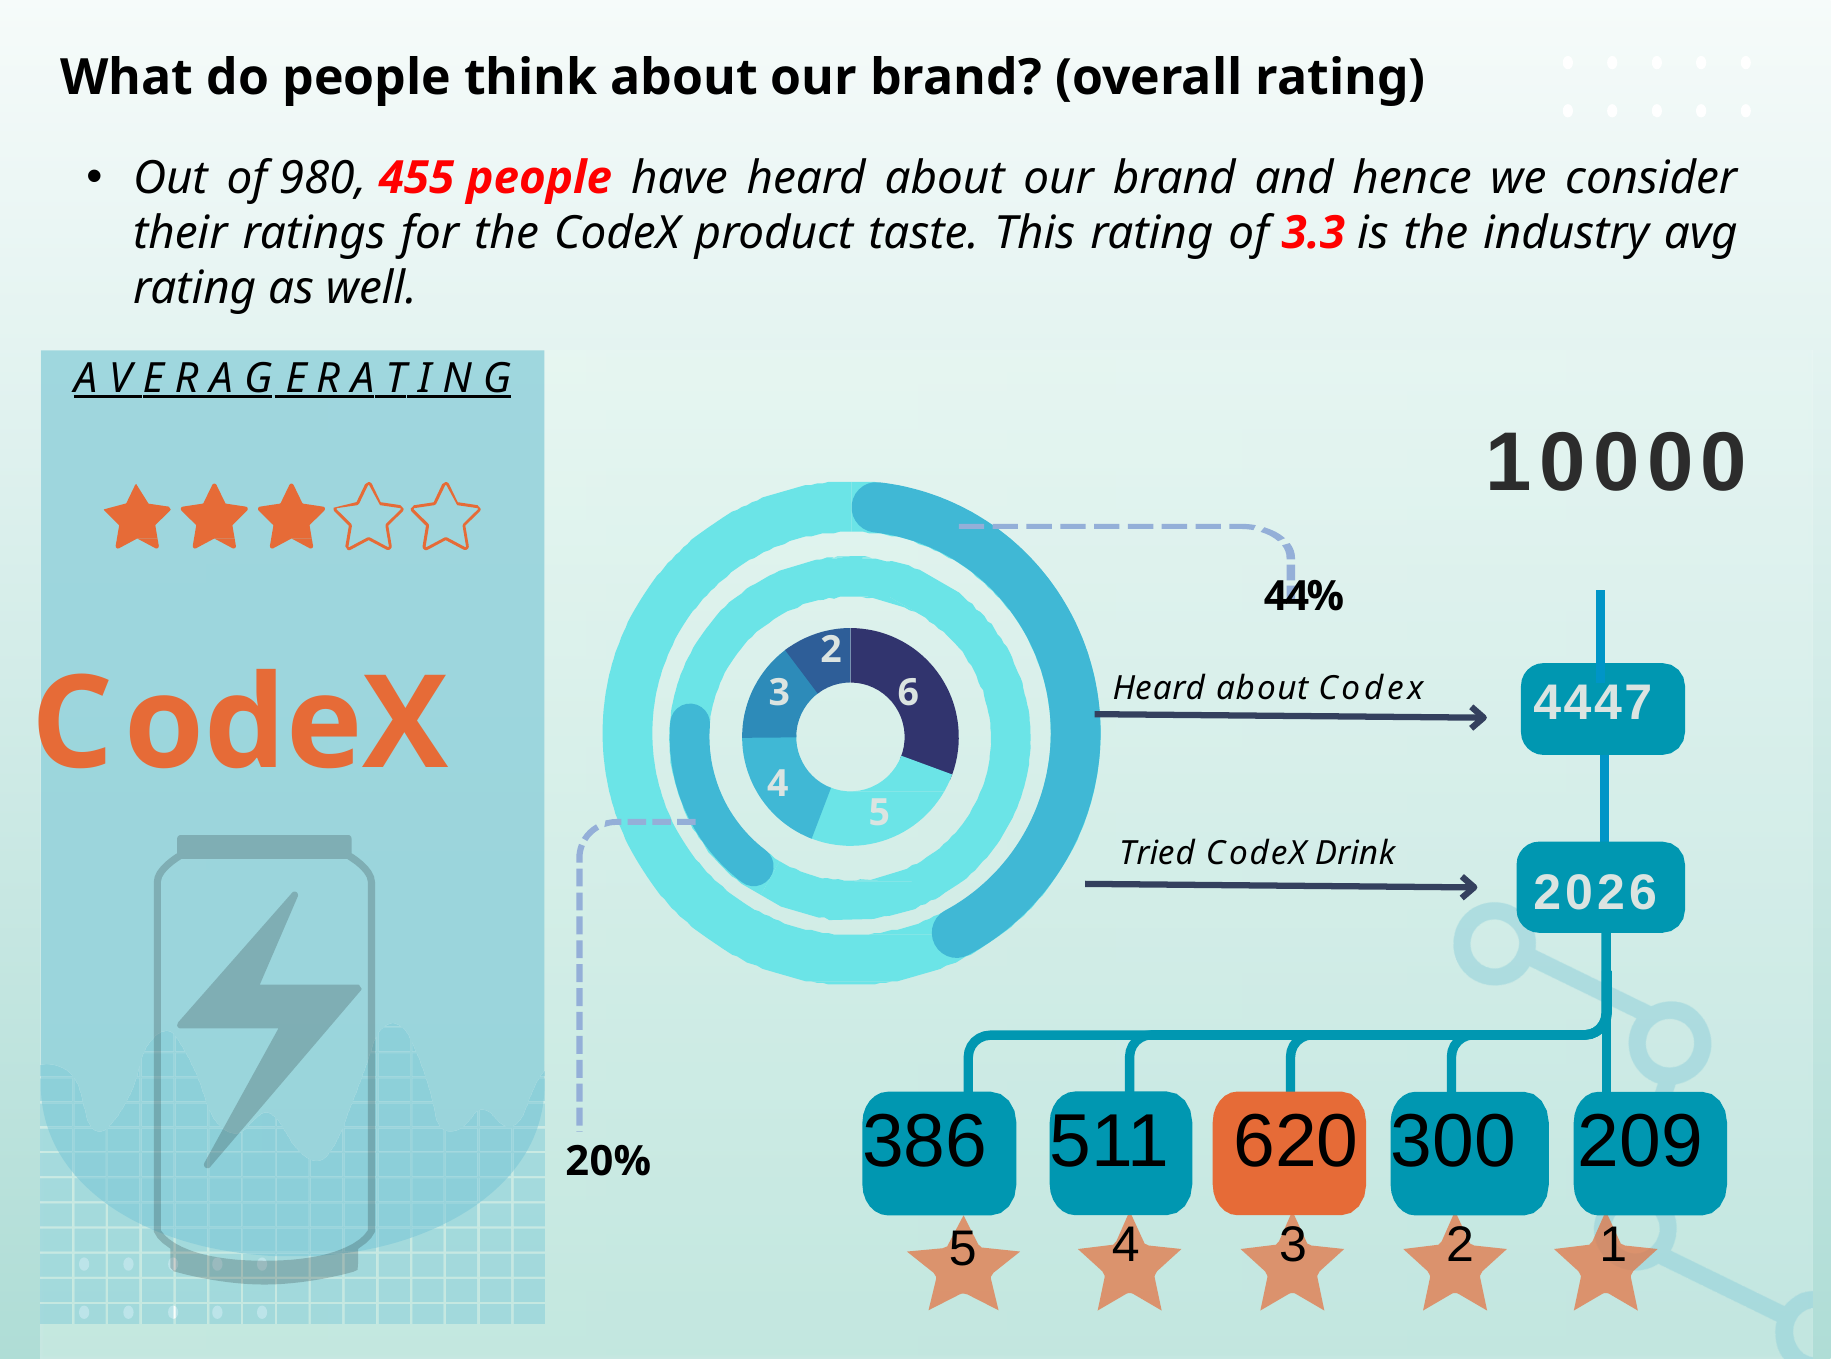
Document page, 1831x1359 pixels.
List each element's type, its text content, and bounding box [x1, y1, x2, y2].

text_box What do people think about our brand? (overall rating) [45, 36, 1728, 112]
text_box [29, 350, 1830, 1359]
text_box Out of 980, 455 people have heard about our brand and hence we consider their ratings for the CodeX product taste. This rating of 3.3 is the industry avg rating as well. [71, 140, 1753, 321]
